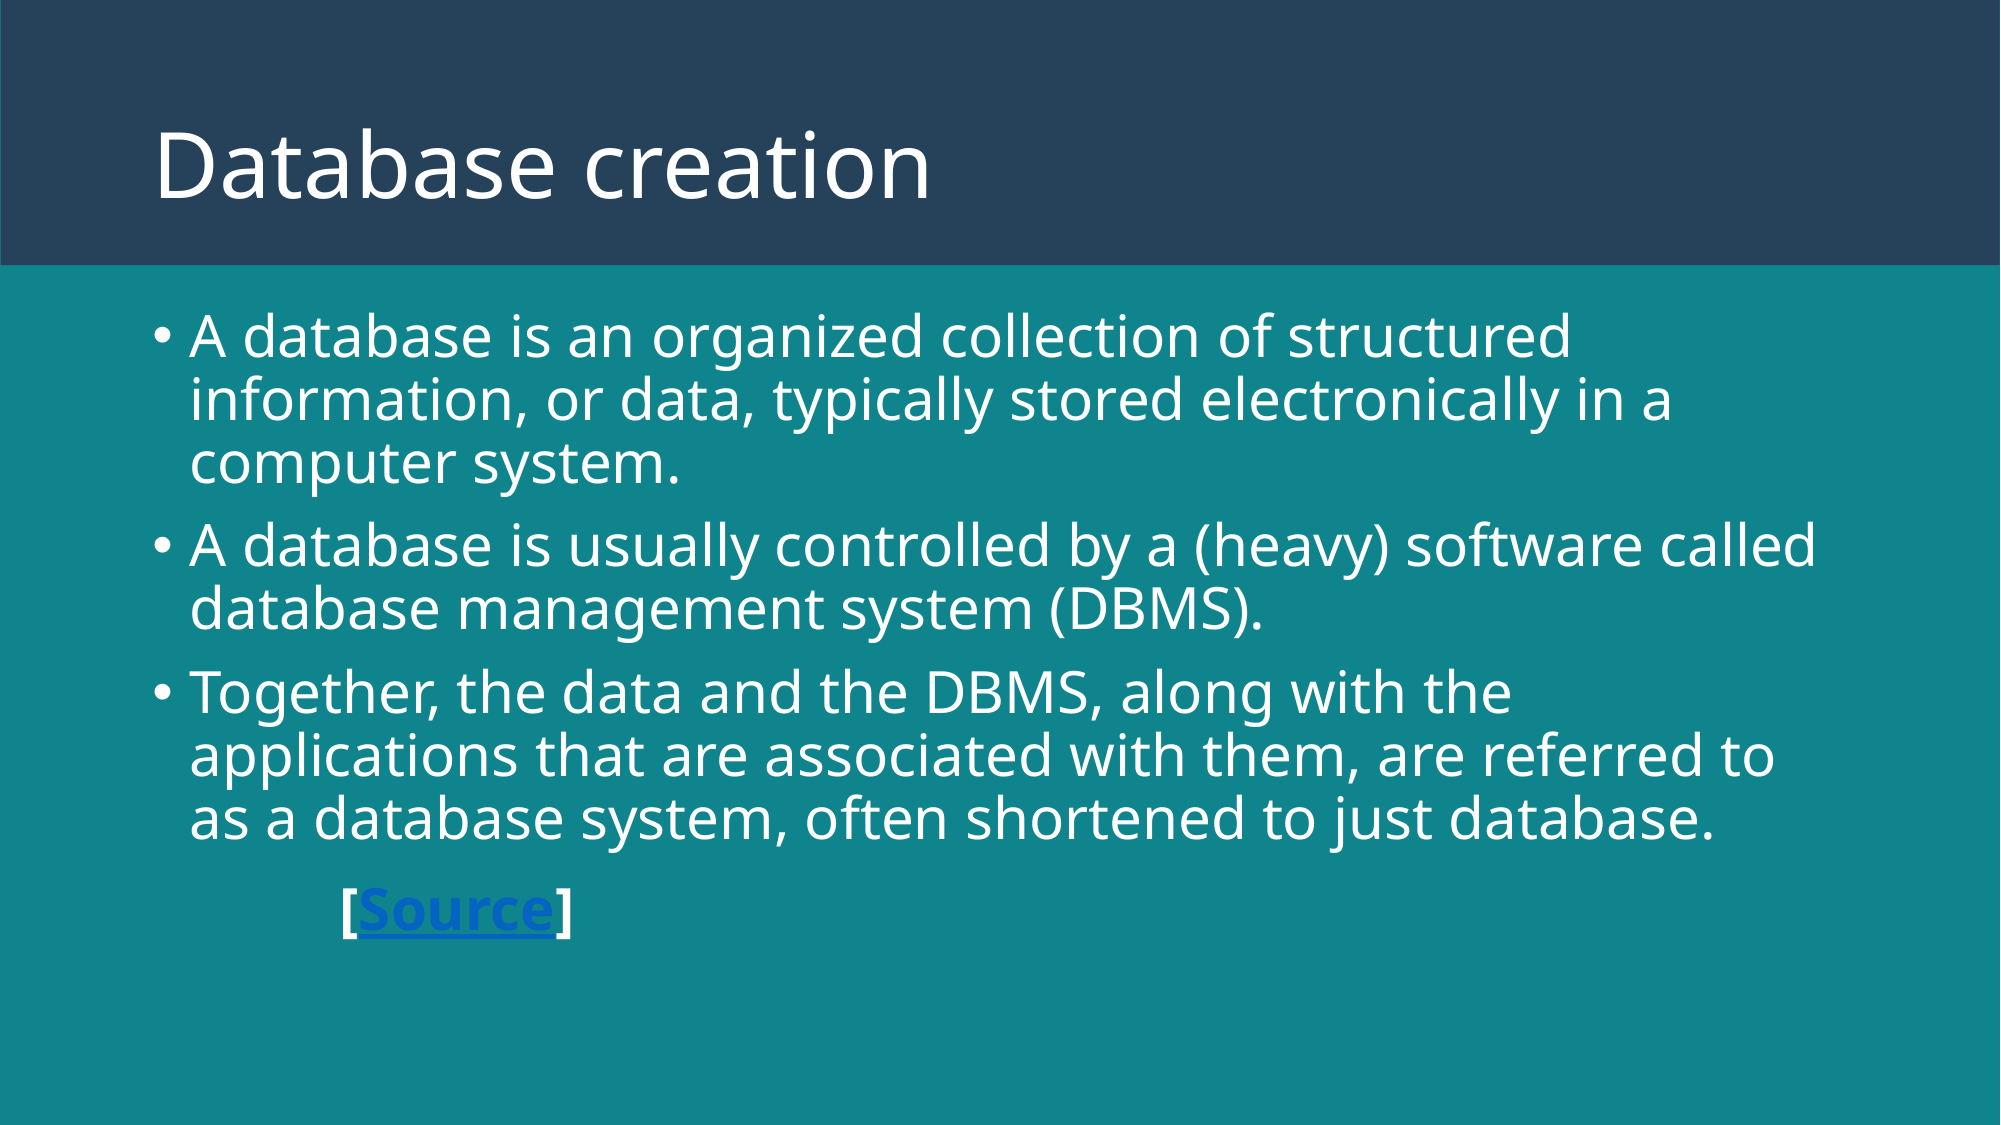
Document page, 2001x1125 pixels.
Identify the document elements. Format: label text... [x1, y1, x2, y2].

title Database creation [137, 59, 1863, 277]
list A database is an organized collection of structured information, or data, typically stored electronically in a computer system. A database is usually controlled by a (heavy) software called database management system (DBMS). Together, the data and the DBMS, along with the applications that are associated with them, are referred to as a database system, often shortened to just database. [Source] [137, 299, 1863, 1013]
text_box [0, 0, 2000, 267]
